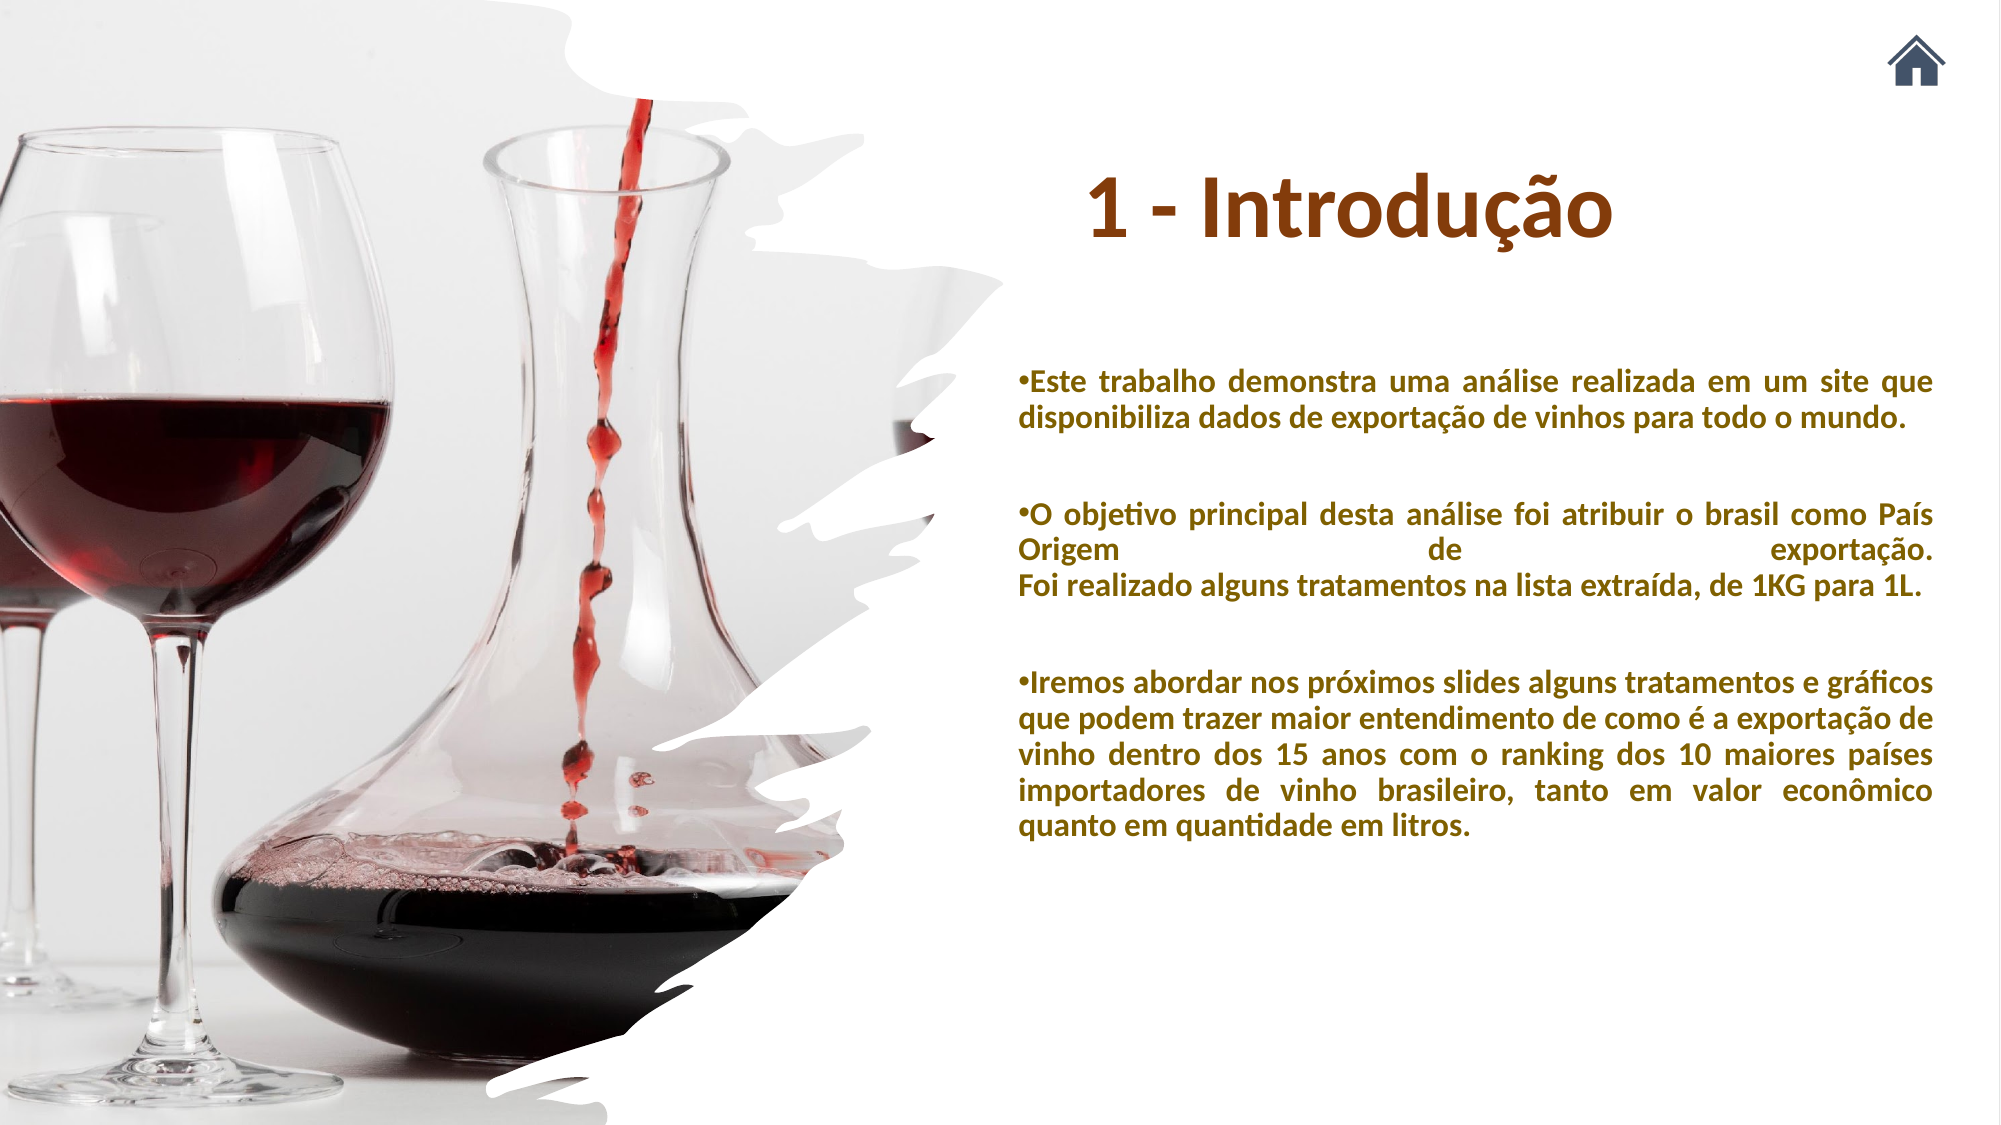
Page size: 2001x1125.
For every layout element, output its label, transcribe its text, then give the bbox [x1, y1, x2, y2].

text_box Este trabalho demonstra uma análise realizada em um site que disponibiliza dados de exportação de vinhos para todo o mundo. O objetivo principal desta análise foi atribuir o brasil como País Origem de exportação. Foi realizado alguns tratamentos na lista extraída, de 1KG para 1L. Iremos abordar nos próximos slides alguns tratamentos e gráficos que podem trazer maior entendimento de como é a exportação de vinho dentro dos 15 anos com o ranking dos 10 maiores países importadores de vinho brasileiro, tanto em valor econômico quanto em quantidade em litros. [1007, 356, 1950, 1014]
text_box 1 - Introdução [1068, 59, 1863, 356]
picture [0, 0, 1004, 1125]
picture [1883, 26, 1951, 94]
text_box [1004, 0, 2000, 1125]
